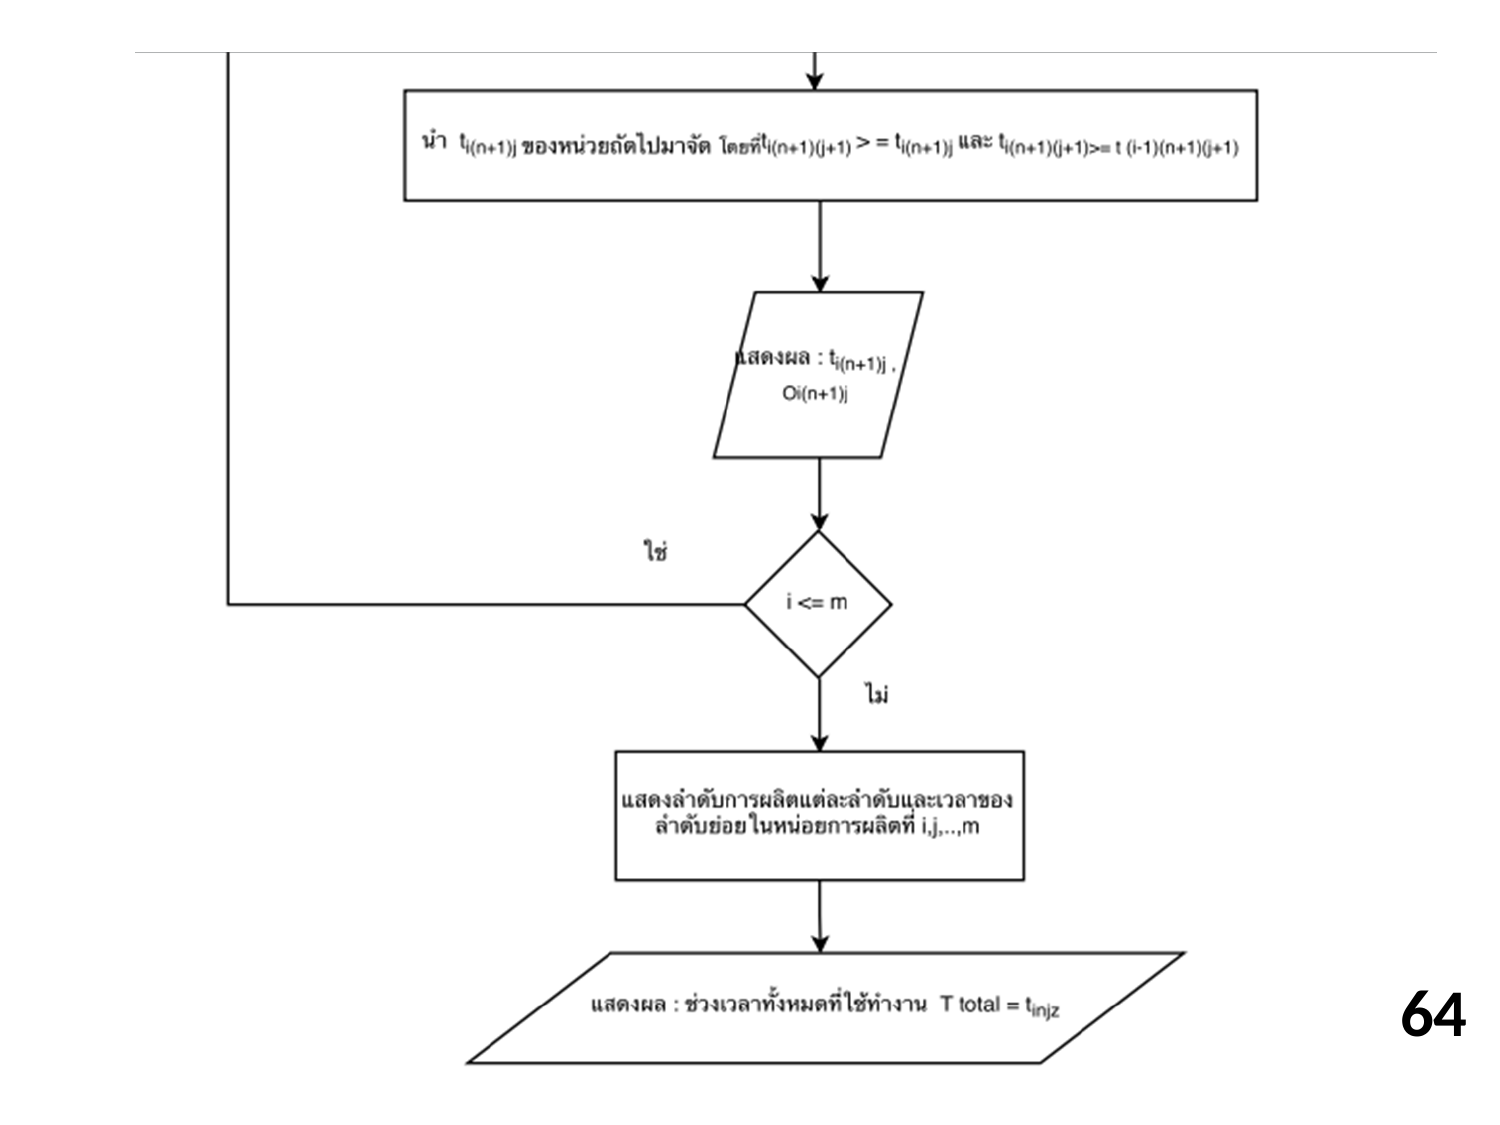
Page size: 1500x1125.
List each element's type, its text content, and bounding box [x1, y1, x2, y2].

picture [135, 52, 1438, 1125]
slide_number 64 [1441, 979, 1483, 1040]
